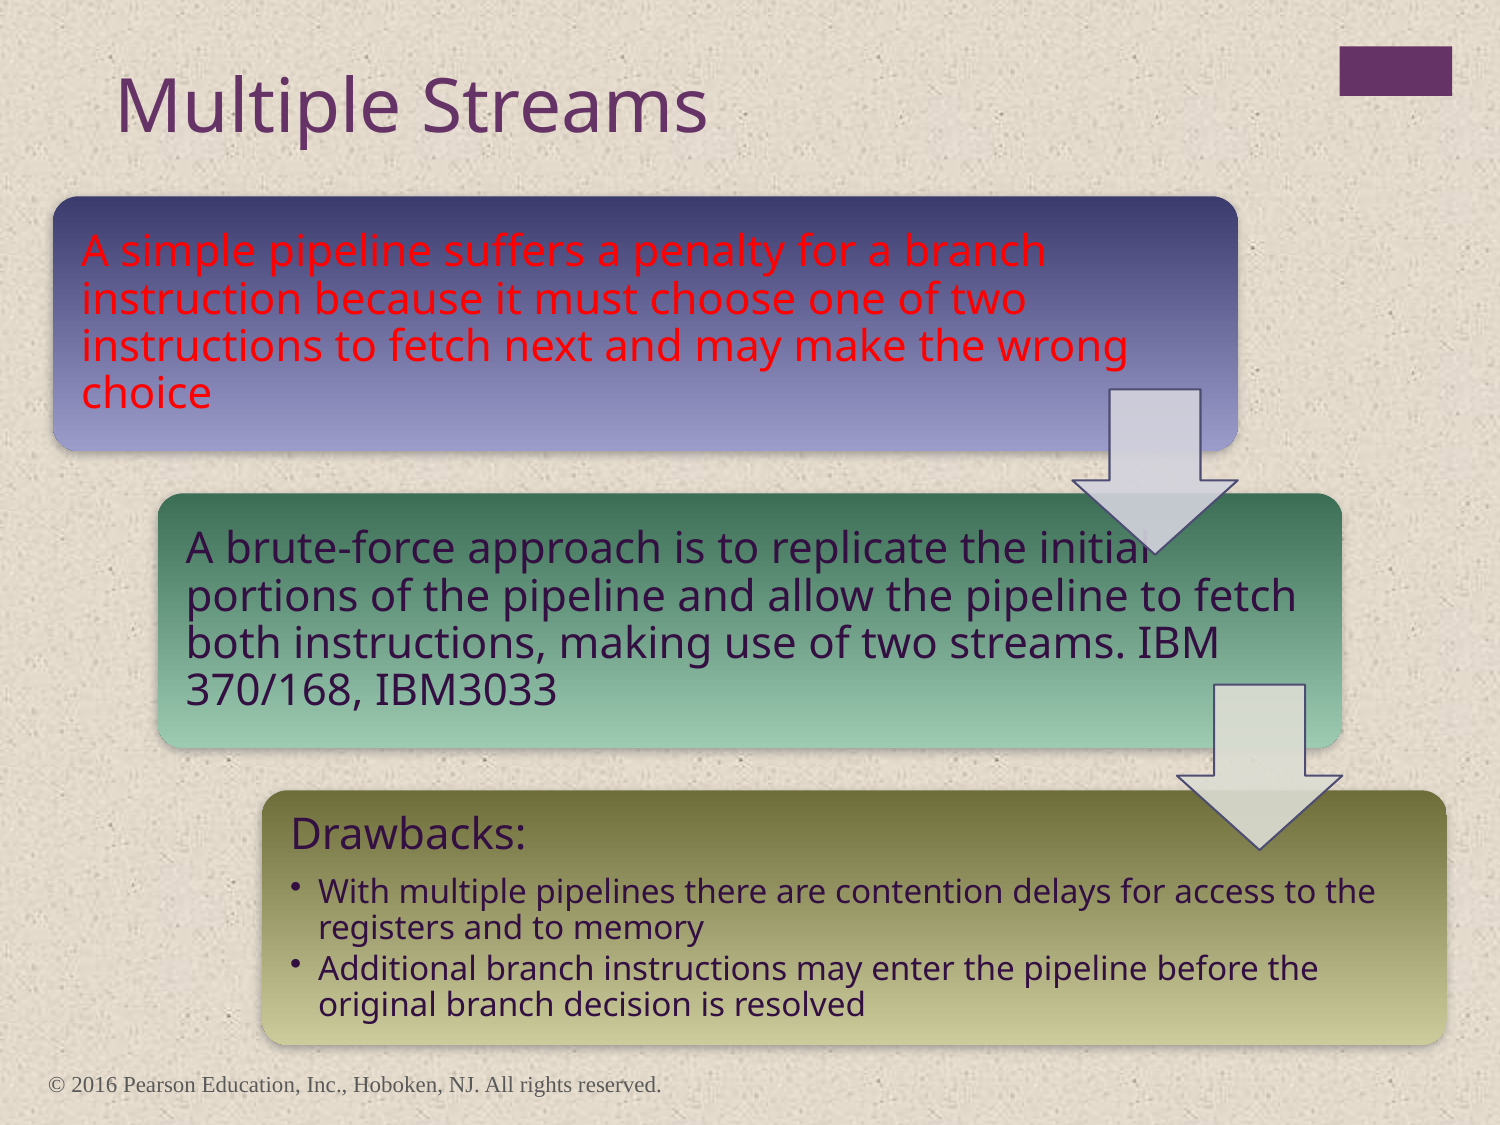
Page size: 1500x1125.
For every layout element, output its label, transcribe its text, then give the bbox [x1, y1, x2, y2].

footer © 2016 Pearson Education, Inc., Hoboken, NJ. All rights reserved. [33, 1053, 1038, 1114]
title Multiple Streams [99, 50, 1340, 192]
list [52, 195, 1448, 1046]
picture [0, 0, 1500, 1125]
